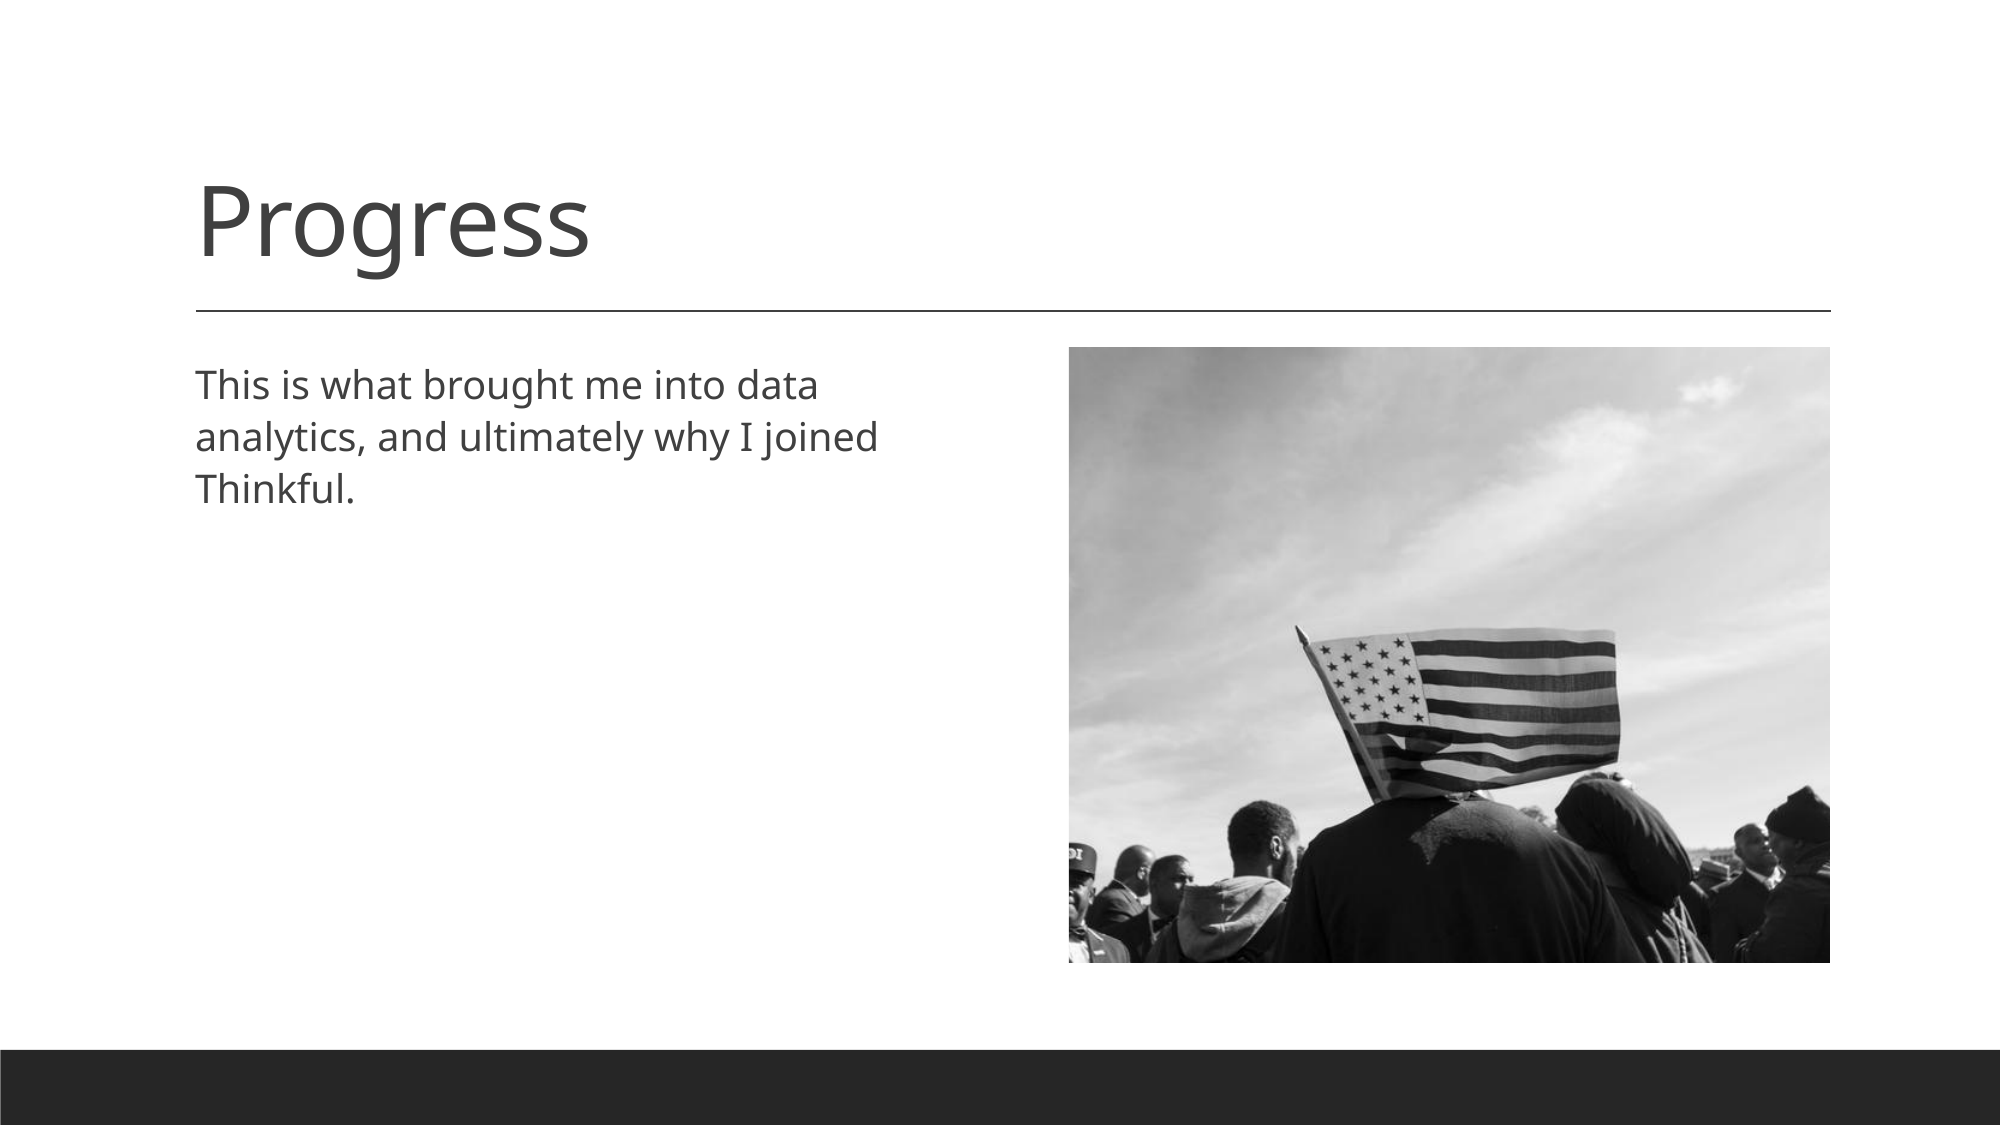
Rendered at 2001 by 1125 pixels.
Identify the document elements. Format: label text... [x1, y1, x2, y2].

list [1068, 347, 1831, 964]
list This is what brought me into data analytics, and ultimately why I joined Thinkful. [180, 347, 942, 963]
title Progress [180, 47, 1830, 285]
